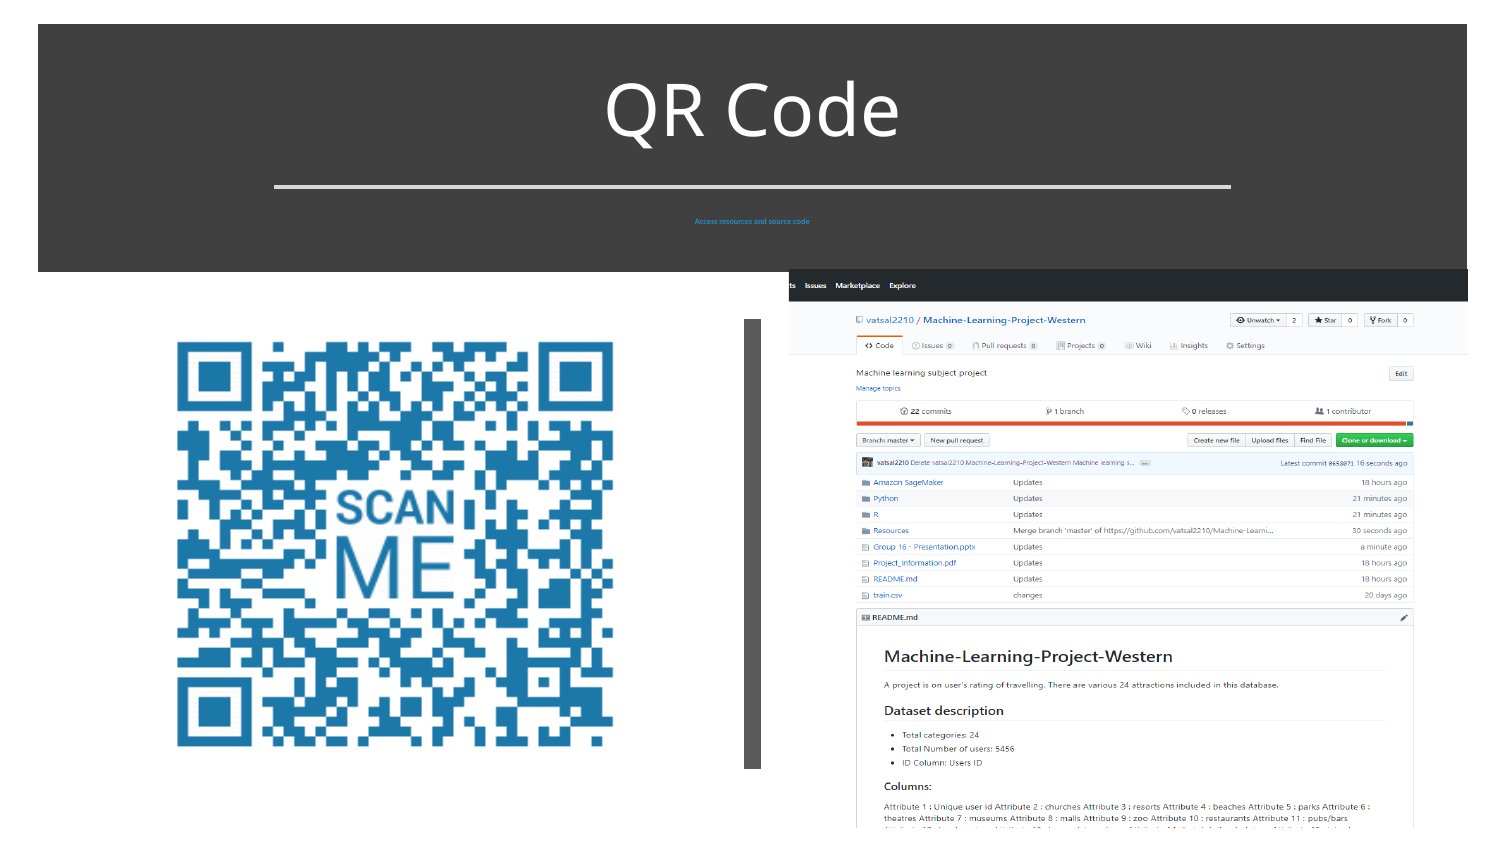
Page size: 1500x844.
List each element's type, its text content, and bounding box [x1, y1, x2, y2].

title QR Code [67, 53, 1438, 168]
picture [788, 269, 1468, 828]
subtitle Access resources and source code [189, 202, 1315, 255]
picture [130, 298, 661, 791]
text_box [48, 33, 1457, 262]
